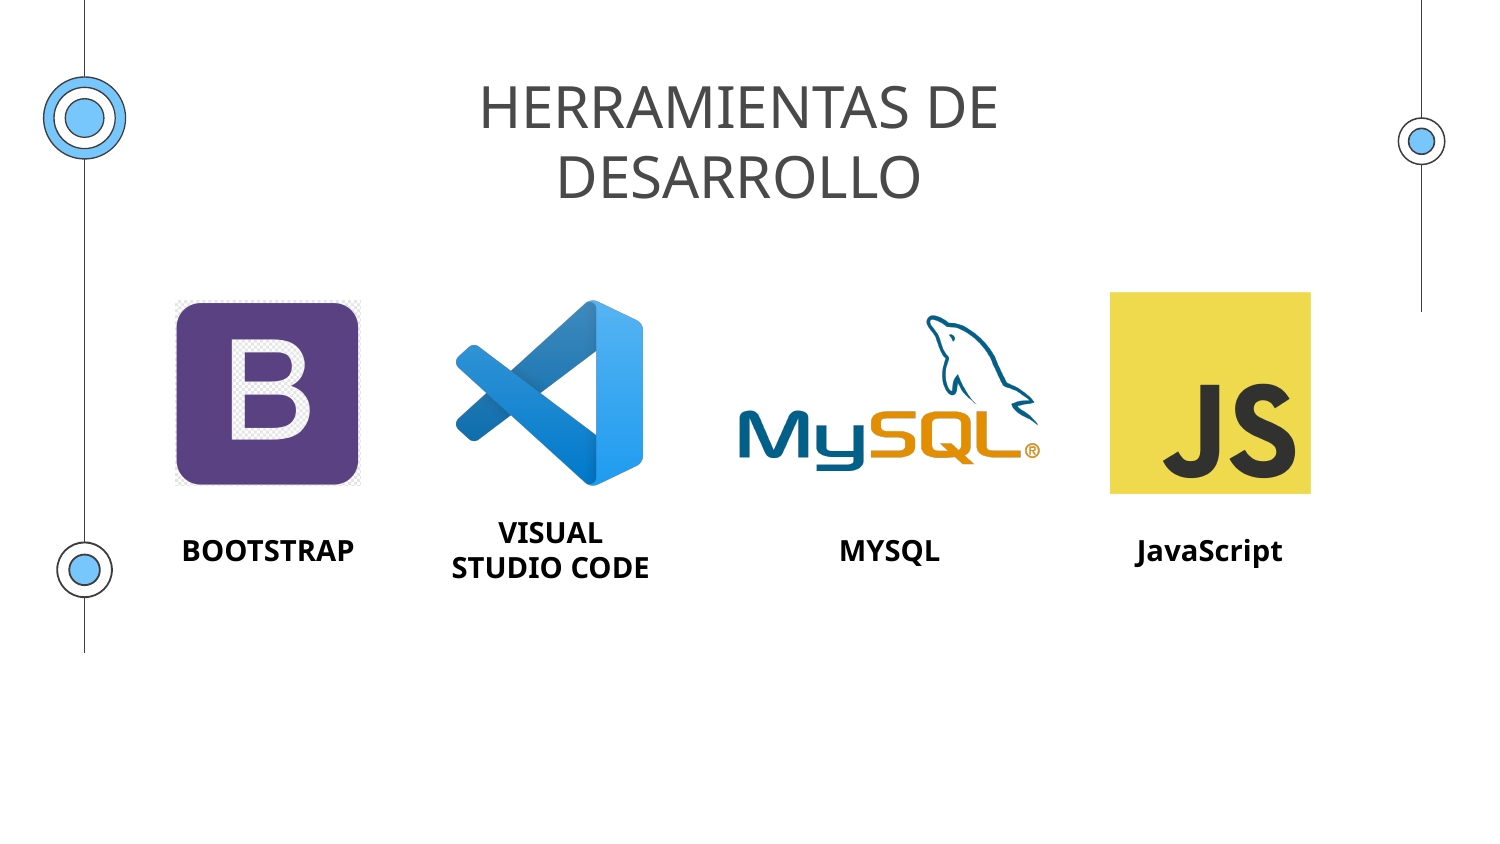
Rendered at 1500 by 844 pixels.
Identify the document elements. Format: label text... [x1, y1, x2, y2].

title HERRAMIENTAS DE DESARROLLO [281, 55, 1197, 153]
text_box JavaScript [1095, 524, 1325, 575]
text_box MYSQL [774, 524, 1005, 575]
text_box VISUAL STUDIO CODE [436, 506, 666, 592]
picture [739, 315, 1041, 472]
picture [456, 299, 643, 487]
picture [174, 299, 362, 487]
text_box BOOTSTRAP [153, 524, 383, 575]
picture [1109, 292, 1311, 494]
